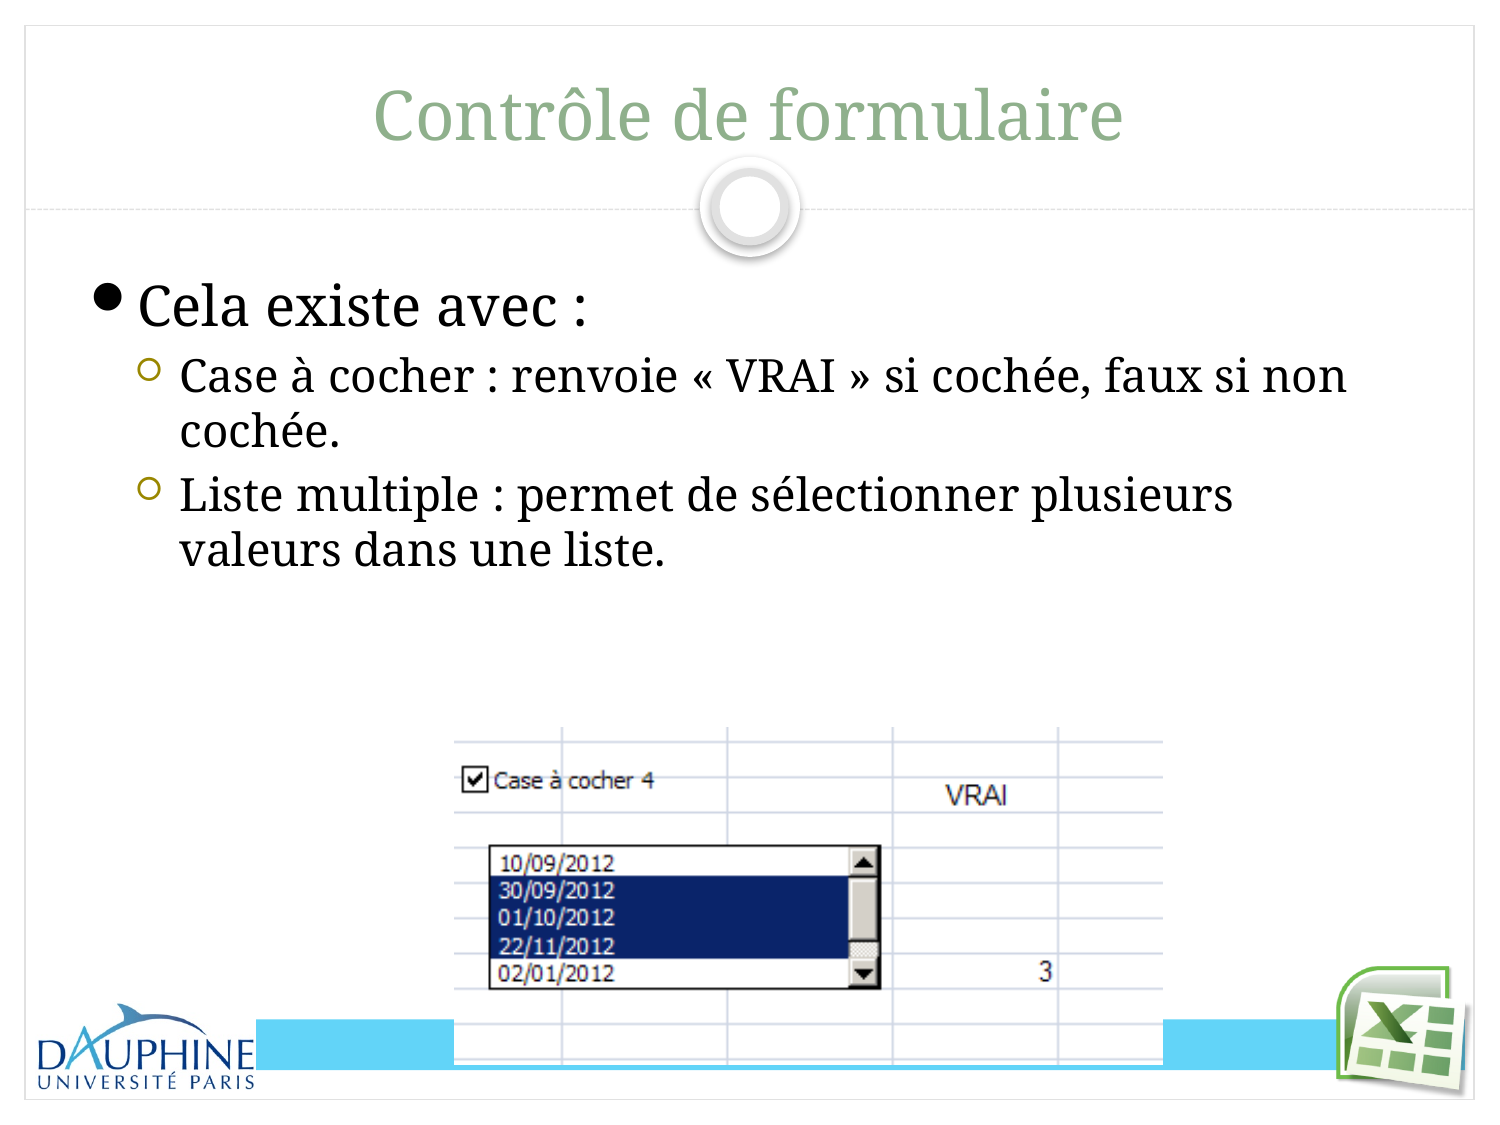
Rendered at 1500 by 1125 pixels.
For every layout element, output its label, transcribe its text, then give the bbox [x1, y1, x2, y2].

list Cela existe avec : Case à cocher : renvoie « VRAI » si cochée, faux si non cochée. Liste multiple : permet de sélectionner plusieurs valeurs dans une liste. [75, 262, 1412, 1062]
title Contrôle de formulaire [49, 37, 1450, 162]
picture [35, 1001, 256, 1090]
picture [454, 727, 1164, 1065]
picture [1324, 949, 1477, 1102]
